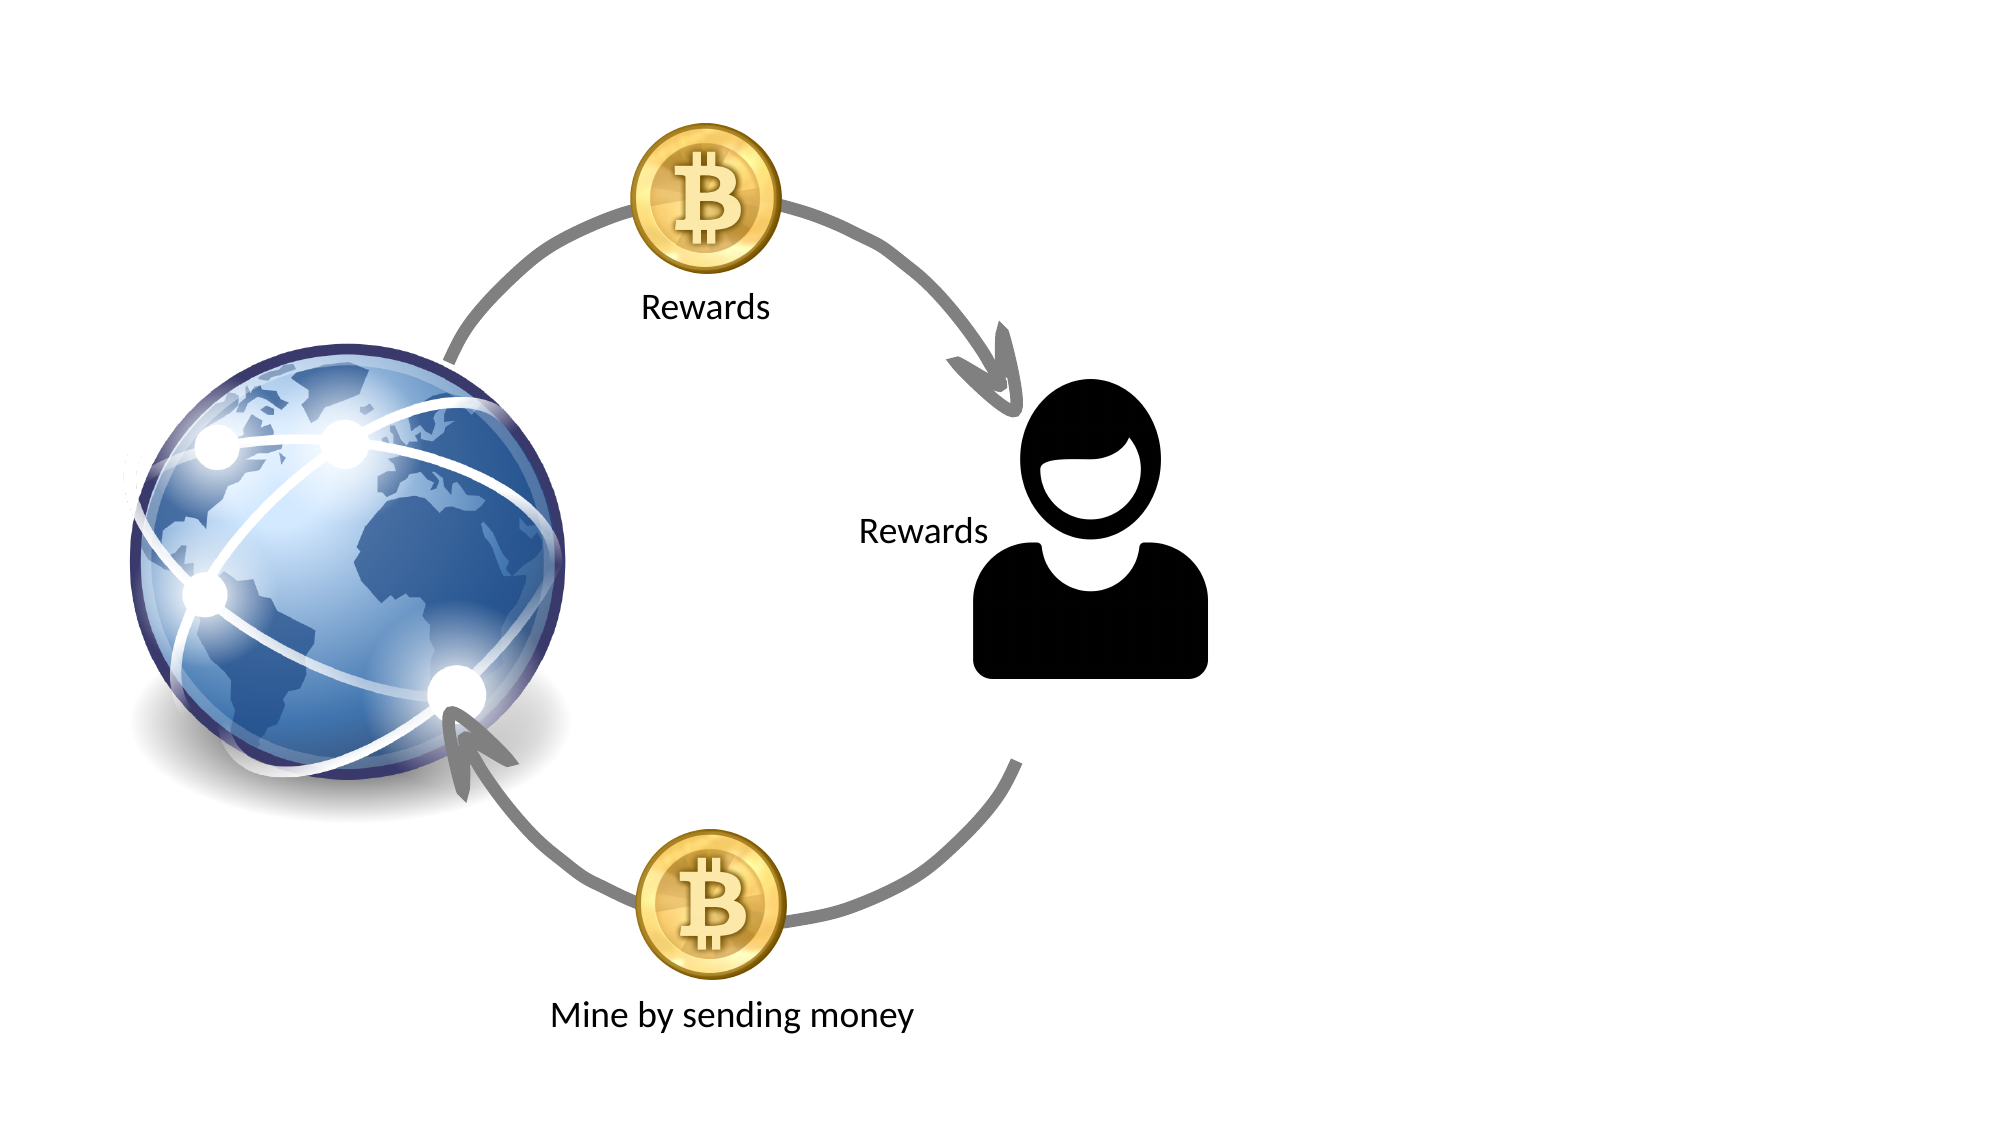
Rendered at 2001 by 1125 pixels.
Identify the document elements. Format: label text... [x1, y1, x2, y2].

text_box [484, 204, 1015, 378]
picture [630, 123, 782, 274]
picture [635, 829, 787, 980]
picture [78, 304, 604, 830]
text_box [526, 749, 1018, 923]
text_box Rewards [844, 498, 940, 559]
text_box Rewards [626, 274, 786, 335]
text_box Mine by sending money [535, 982, 931, 1043]
picture [940, 378, 1241, 679]
